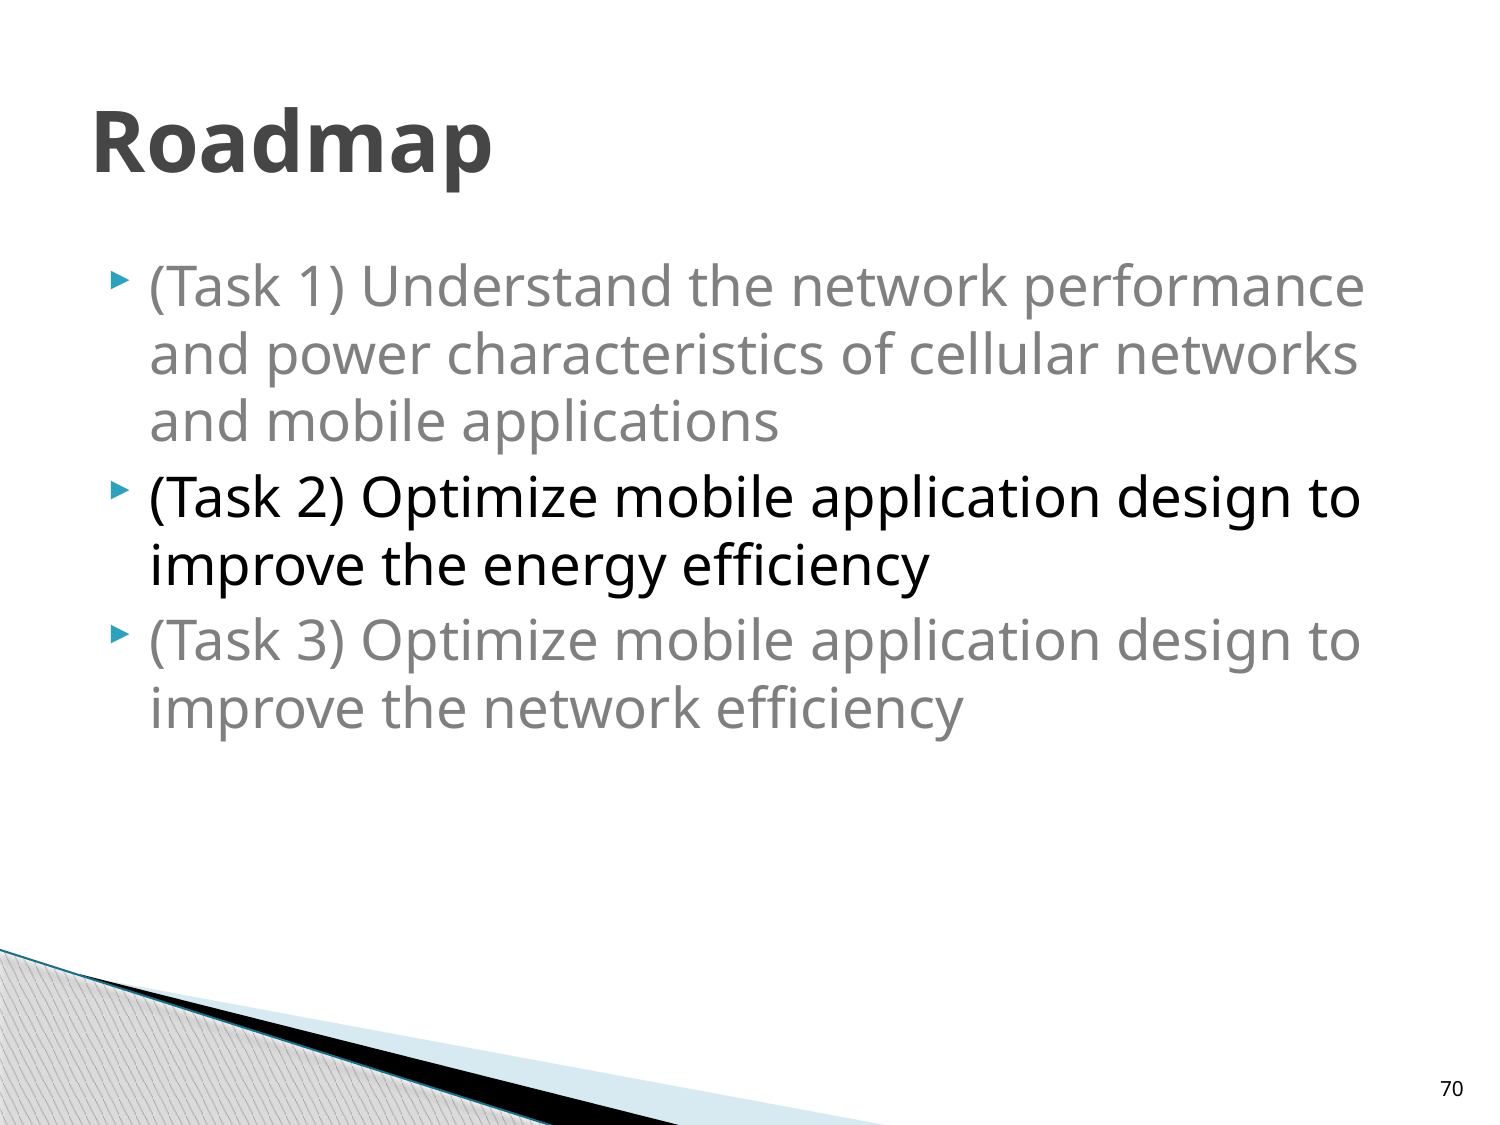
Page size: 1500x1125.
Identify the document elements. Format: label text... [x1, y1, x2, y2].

list (Task 1) Understand the network performance and power characteristics of cellular networks and mobile applications (Task 2) Optimize mobile application design to improve the energy efficiency (Task 3) Optimize mobile application design to improve the network efficiency [75, 243, 1425, 986]
slide_number 70 [1418, 1051, 1479, 1112]
title Roadmap [75, 45, 1425, 233]
